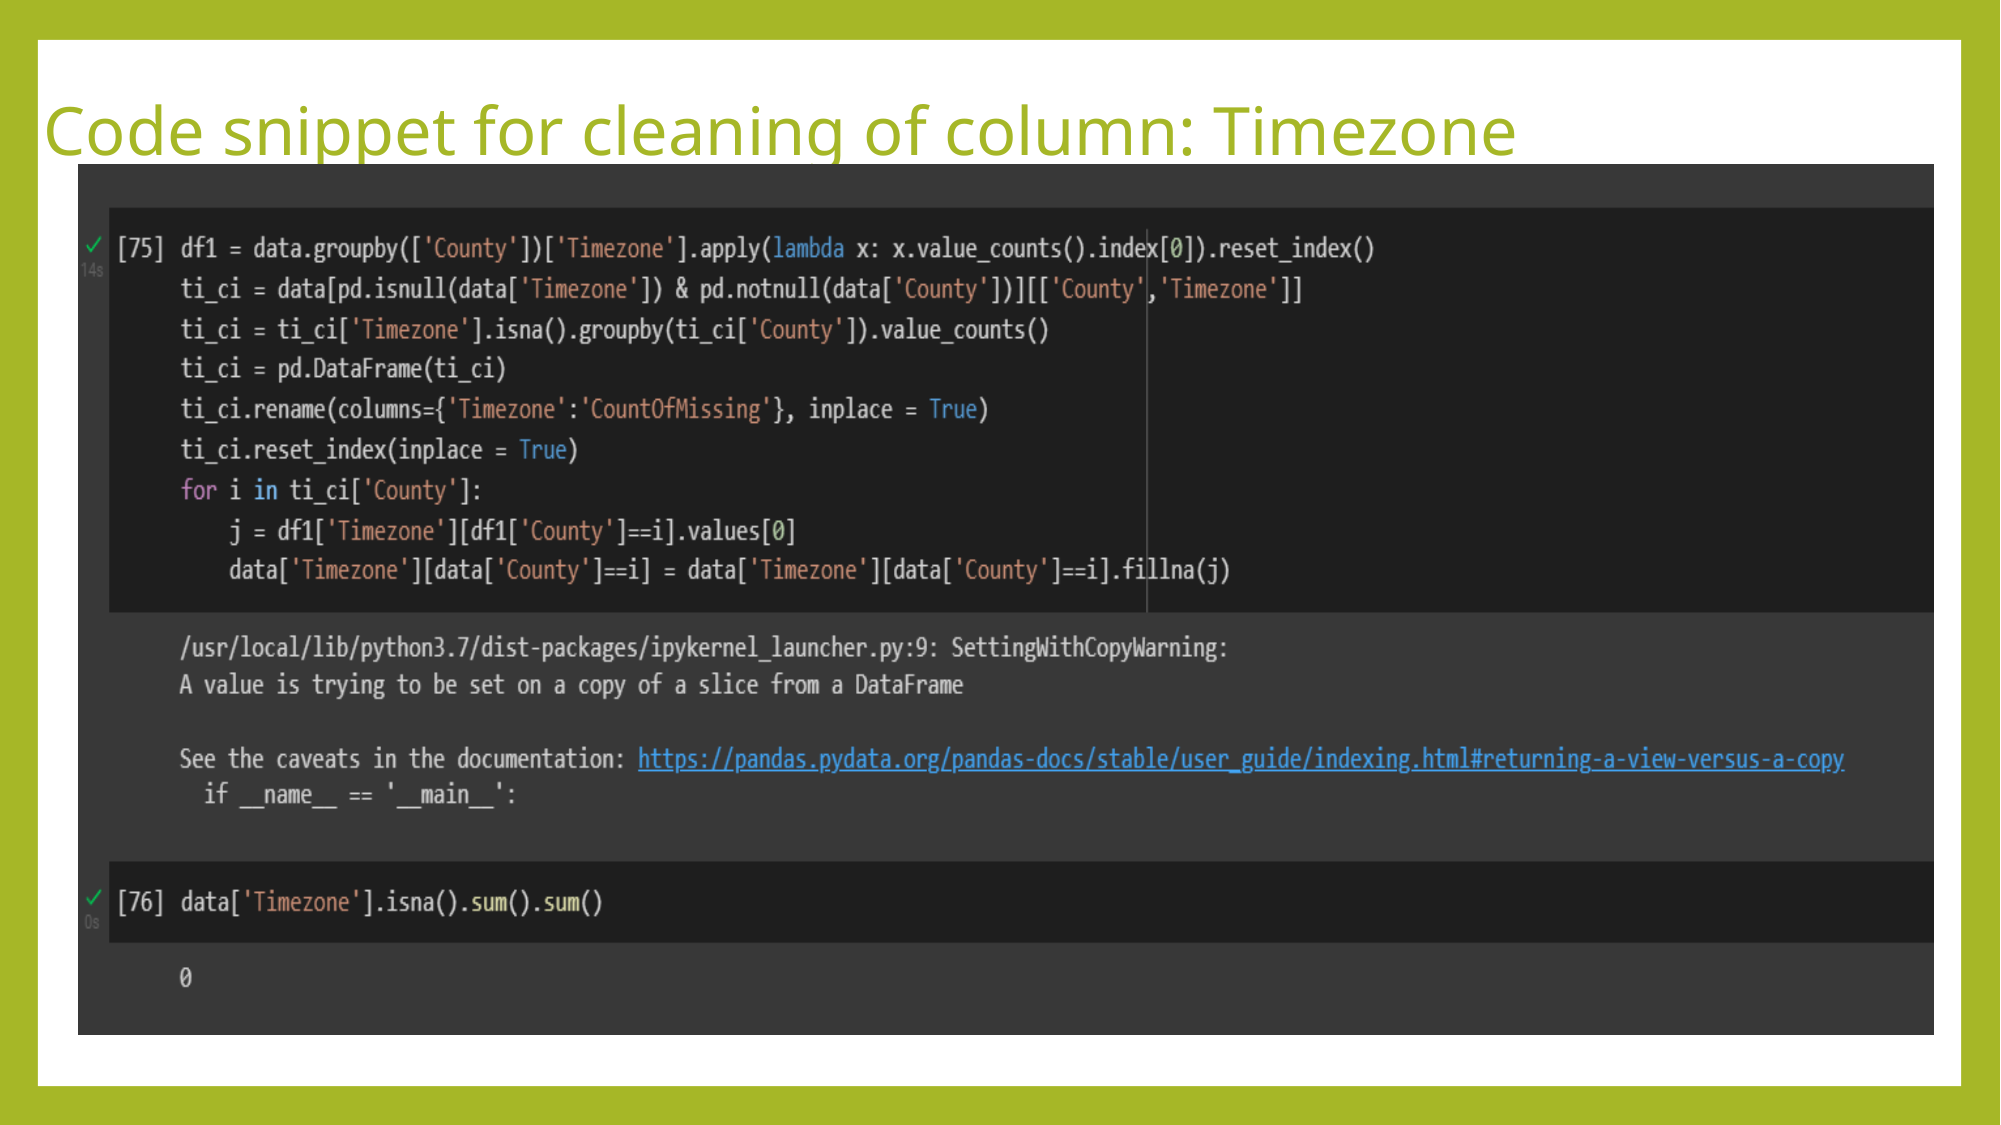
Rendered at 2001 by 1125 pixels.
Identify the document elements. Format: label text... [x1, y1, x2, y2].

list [78, 164, 1935, 1035]
title Code snippet for cleaning of column: Timezone [28, 89, 1975, 210]
